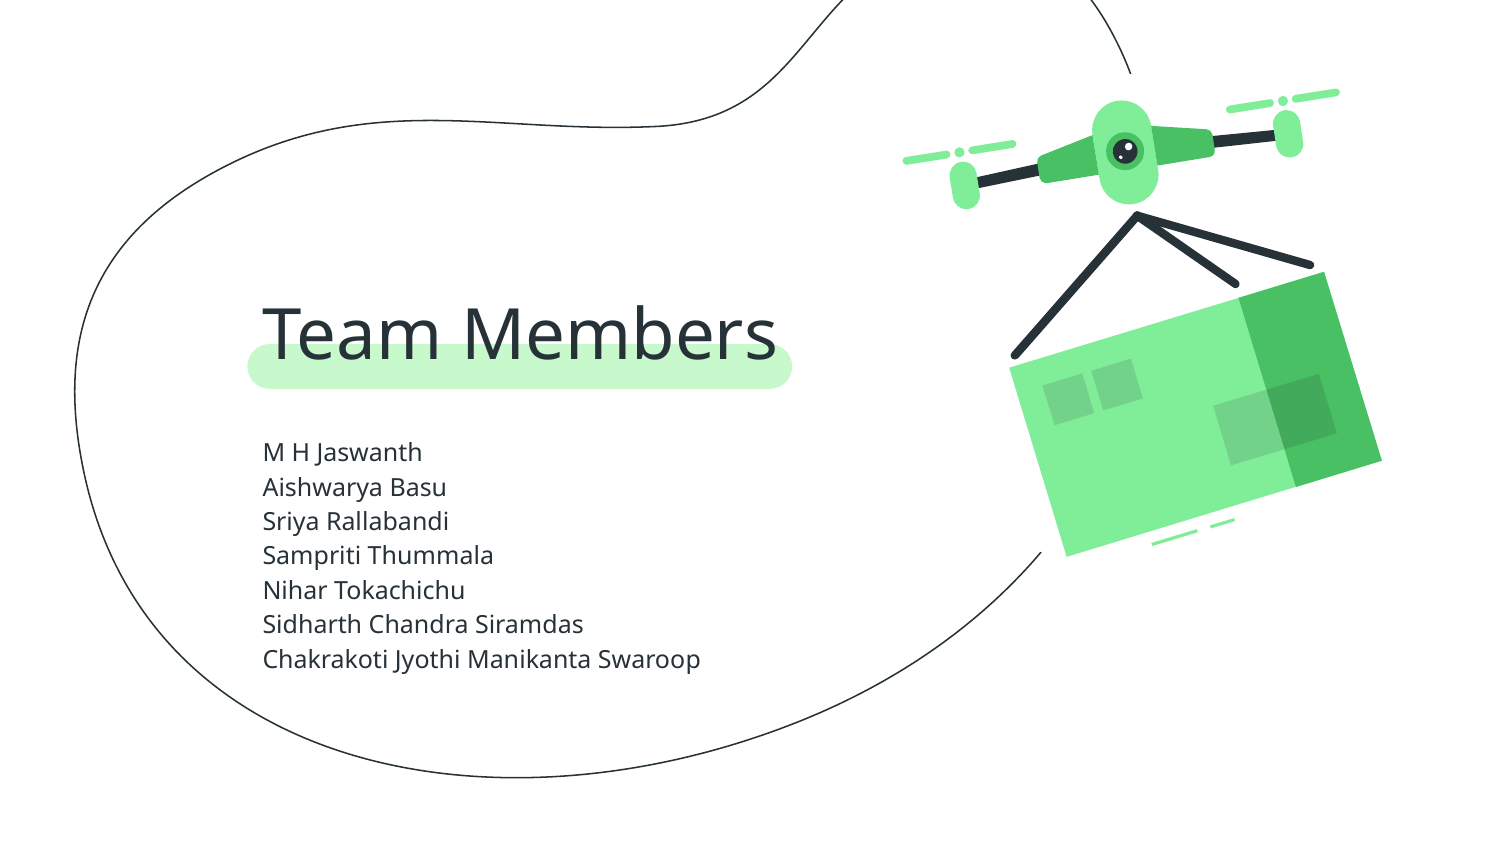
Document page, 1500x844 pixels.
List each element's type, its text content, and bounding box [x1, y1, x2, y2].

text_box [902, 70, 1429, 587]
title Team Members [247, 273, 882, 393]
subtitle M H Jaswanth Aishwarya Basu Sriya Rallabandi Sampriti Thummala Nihar Tokachichu Sidharth Chandra Siramdas Chakrakoti Jyothi Manikanta Swaroop [247, 417, 882, 677]
